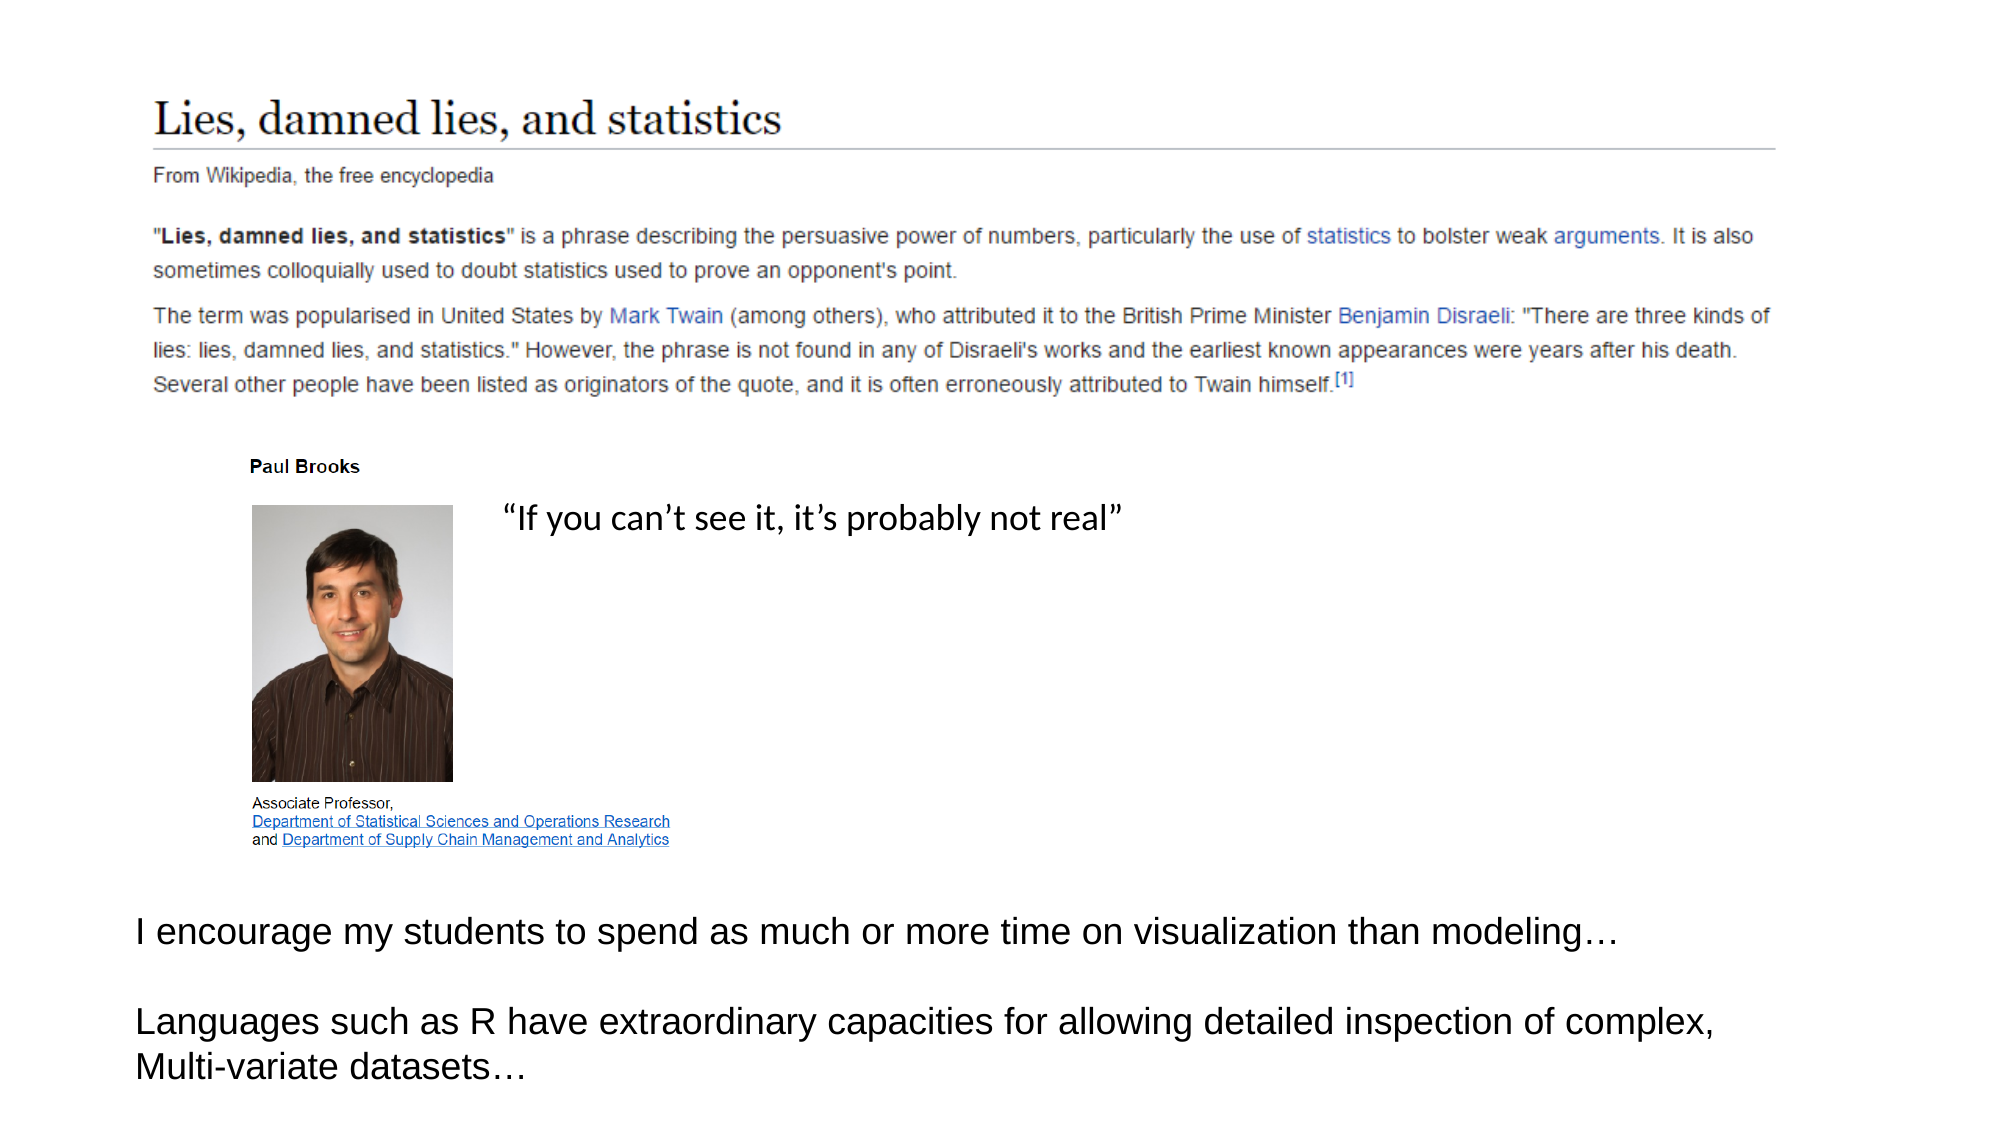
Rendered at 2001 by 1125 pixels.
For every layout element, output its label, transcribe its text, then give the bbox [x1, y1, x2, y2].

text_box I encourage my students to spend as much or more time on visualization than modeling… Languages such as R have extraordinary capacities for allowing detailed inspection of complex, Multi-variate datasets… [120, 899, 1742, 1095]
picture [144, 75, 1790, 411]
text_box “If you can’t see it, it’s probably not real” [709, 485, 1140, 545]
picture [244, 452, 709, 859]
